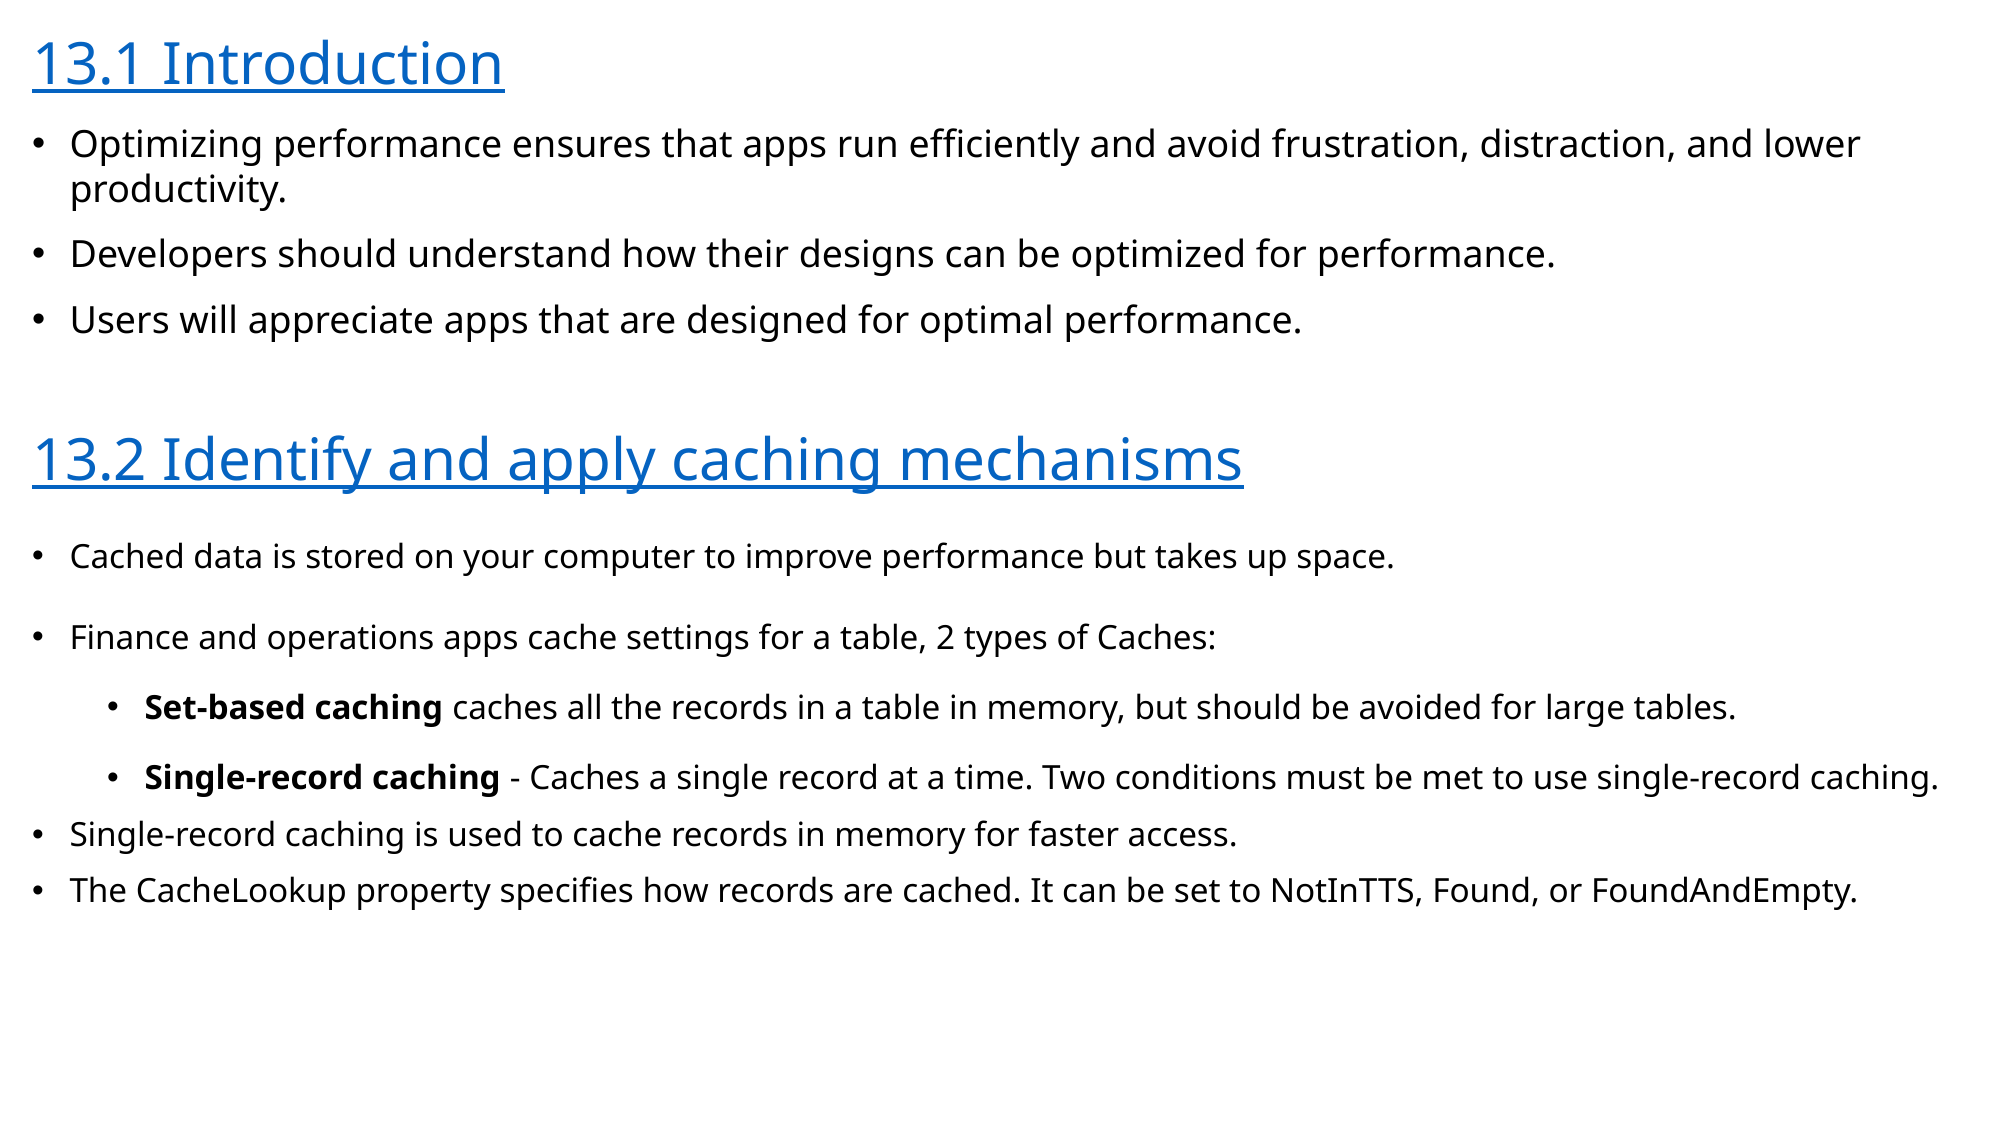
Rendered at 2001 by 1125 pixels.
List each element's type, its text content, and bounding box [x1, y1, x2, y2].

list 13.1 Introduction Optimizing performance ensures that apps run efficiently and avoid frustration, distraction, and lower productivity. Developers should understand how their designs can be optimized for performance. Users will appreciate apps that are designed for optimal performance. 13.2 Identify and apply caching mechanisms Cached data is stored on your computer to improve performance but takes up space. Finance and operations apps cache settings for a table, 2 types of Caches: Set-based caching caches all the records in a table in memory, but should be avoided for large tables. Single-record caching - Caches a single record at a time. Two conditions must be met to use single-record caching. Single-record caching is used to cache records in memory for faster access. The CacheLookup property specifies how records are cached. It can be set to NotInTTS, Found, or FoundAndEmpty. [17, 19, 1980, 1096]
